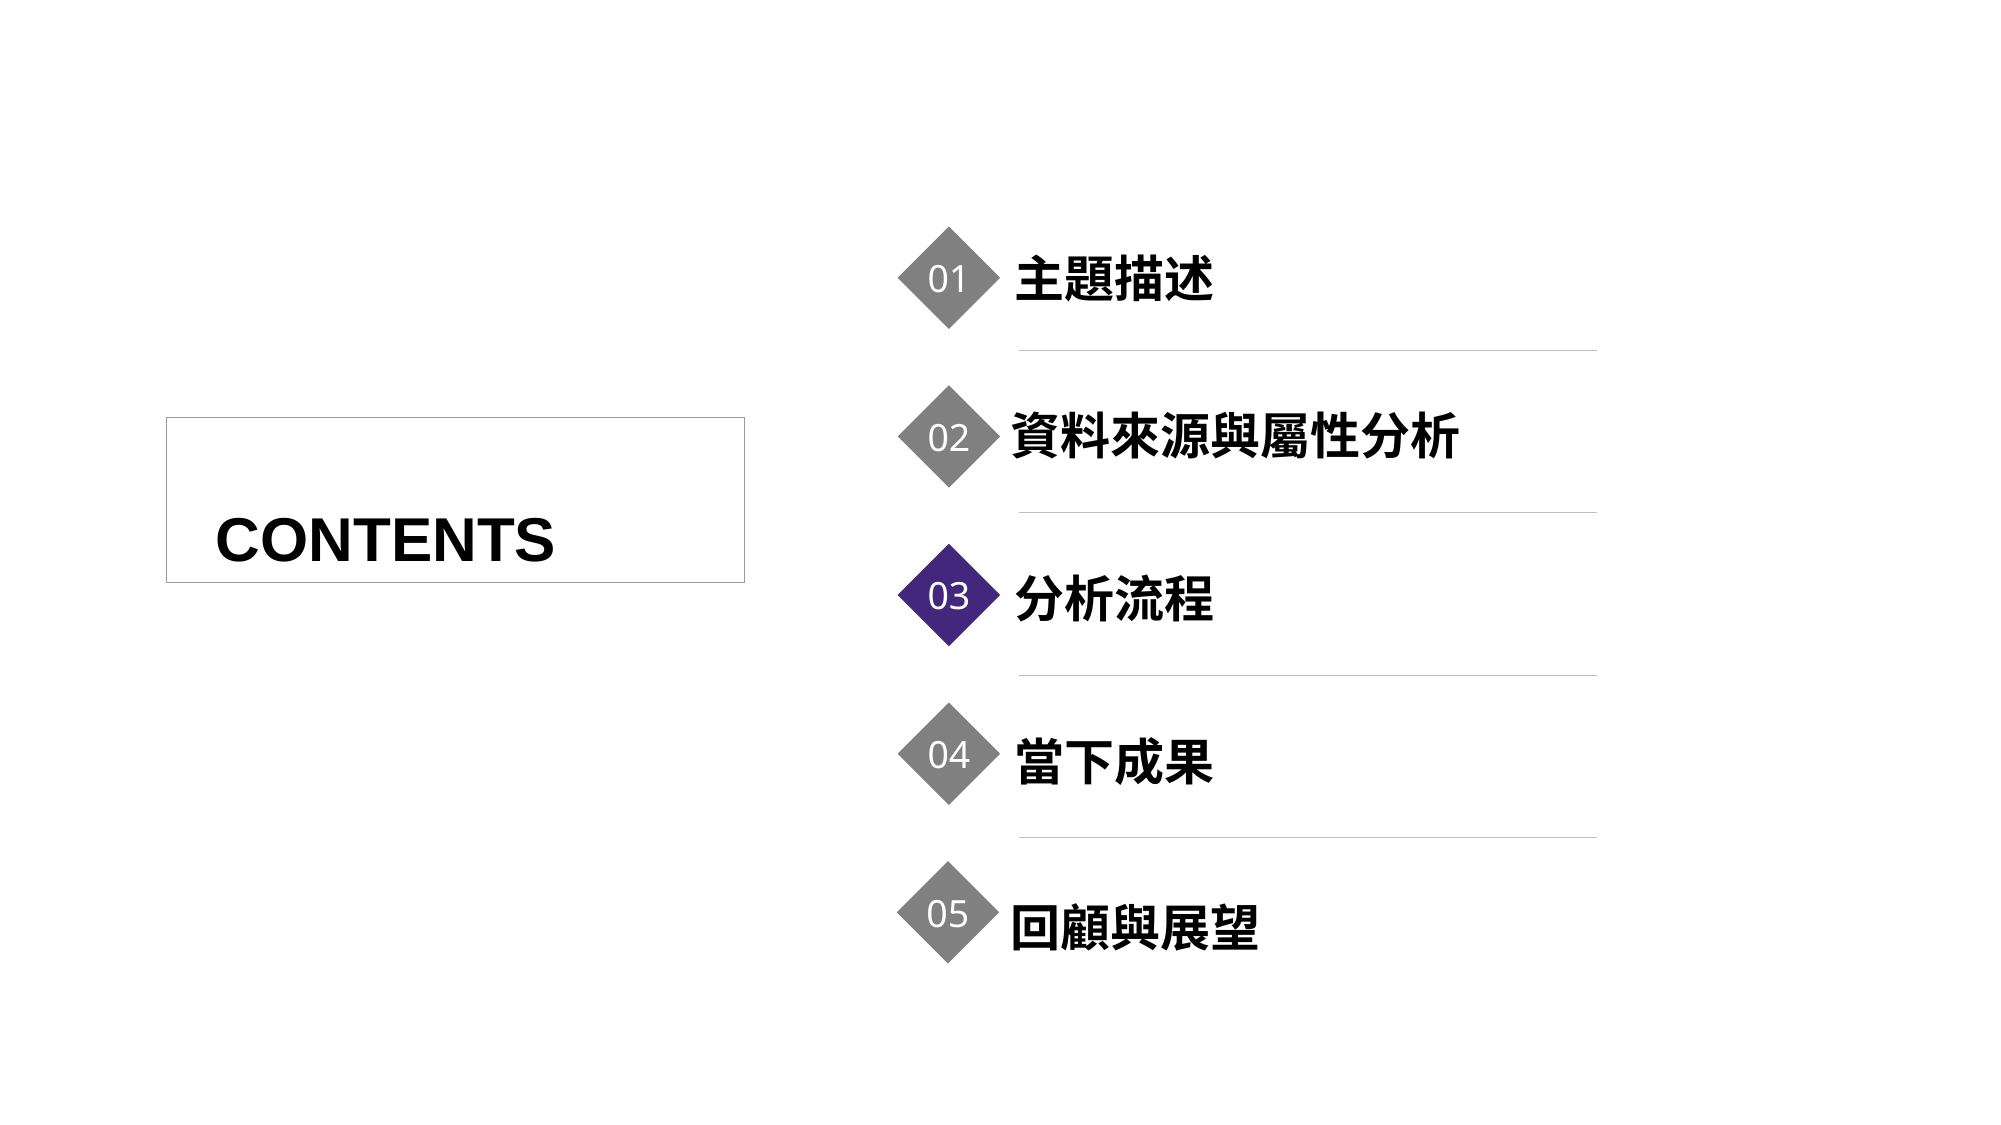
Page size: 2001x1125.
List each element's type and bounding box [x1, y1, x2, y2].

text_box [166, 226, 1685, 964]
